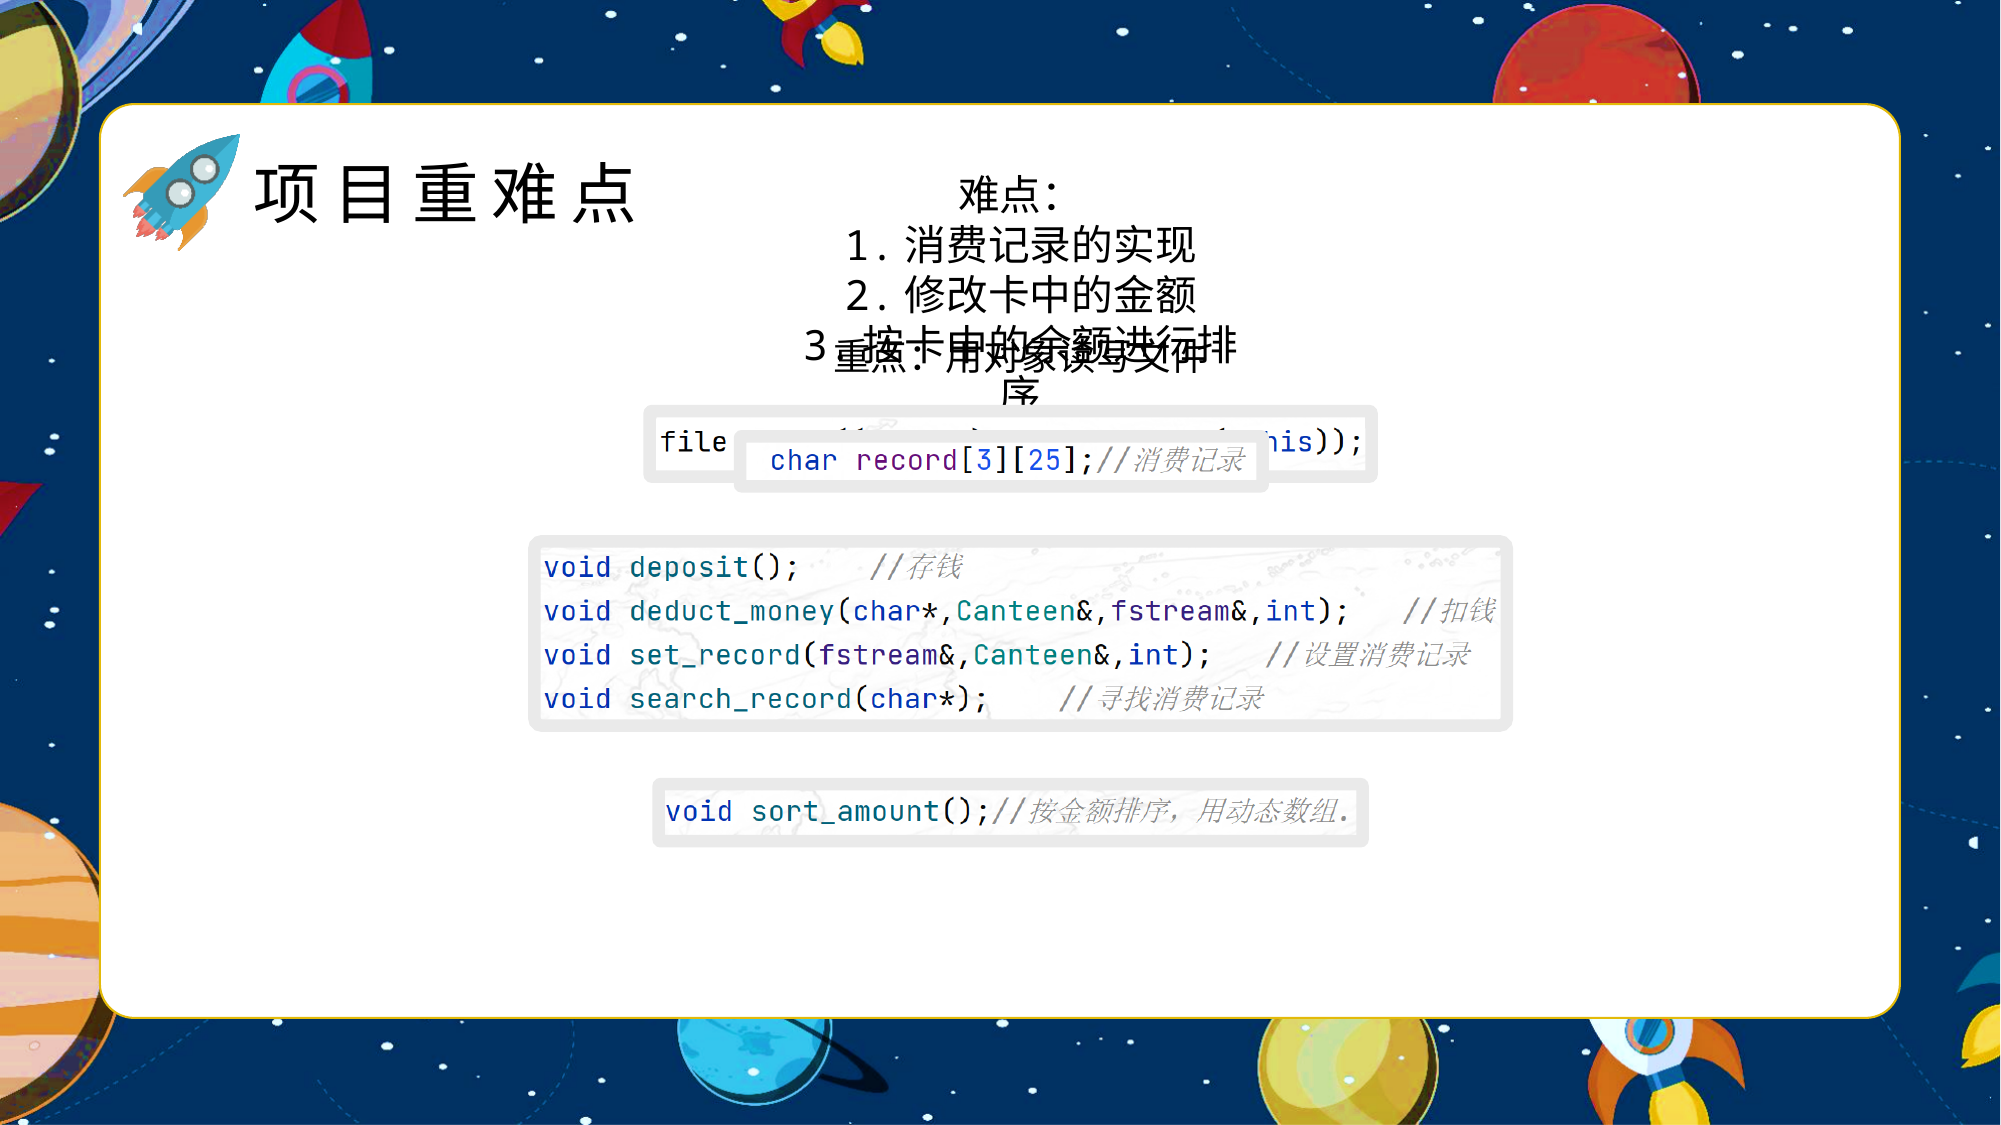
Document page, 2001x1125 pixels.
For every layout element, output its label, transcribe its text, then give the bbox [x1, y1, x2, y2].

picture [0, 0, 2001, 1125]
text_box [98, 103, 1901, 1019]
text_box 重点：用对象读写文件 [810, 325, 1232, 386]
text_box 项目重难点 [240, 144, 1061, 240]
text_box 难点： 1.消费记录的实现 2.修改卡中的金额 3.按卡中的余额进行排序 [768, 161, 1273, 404]
